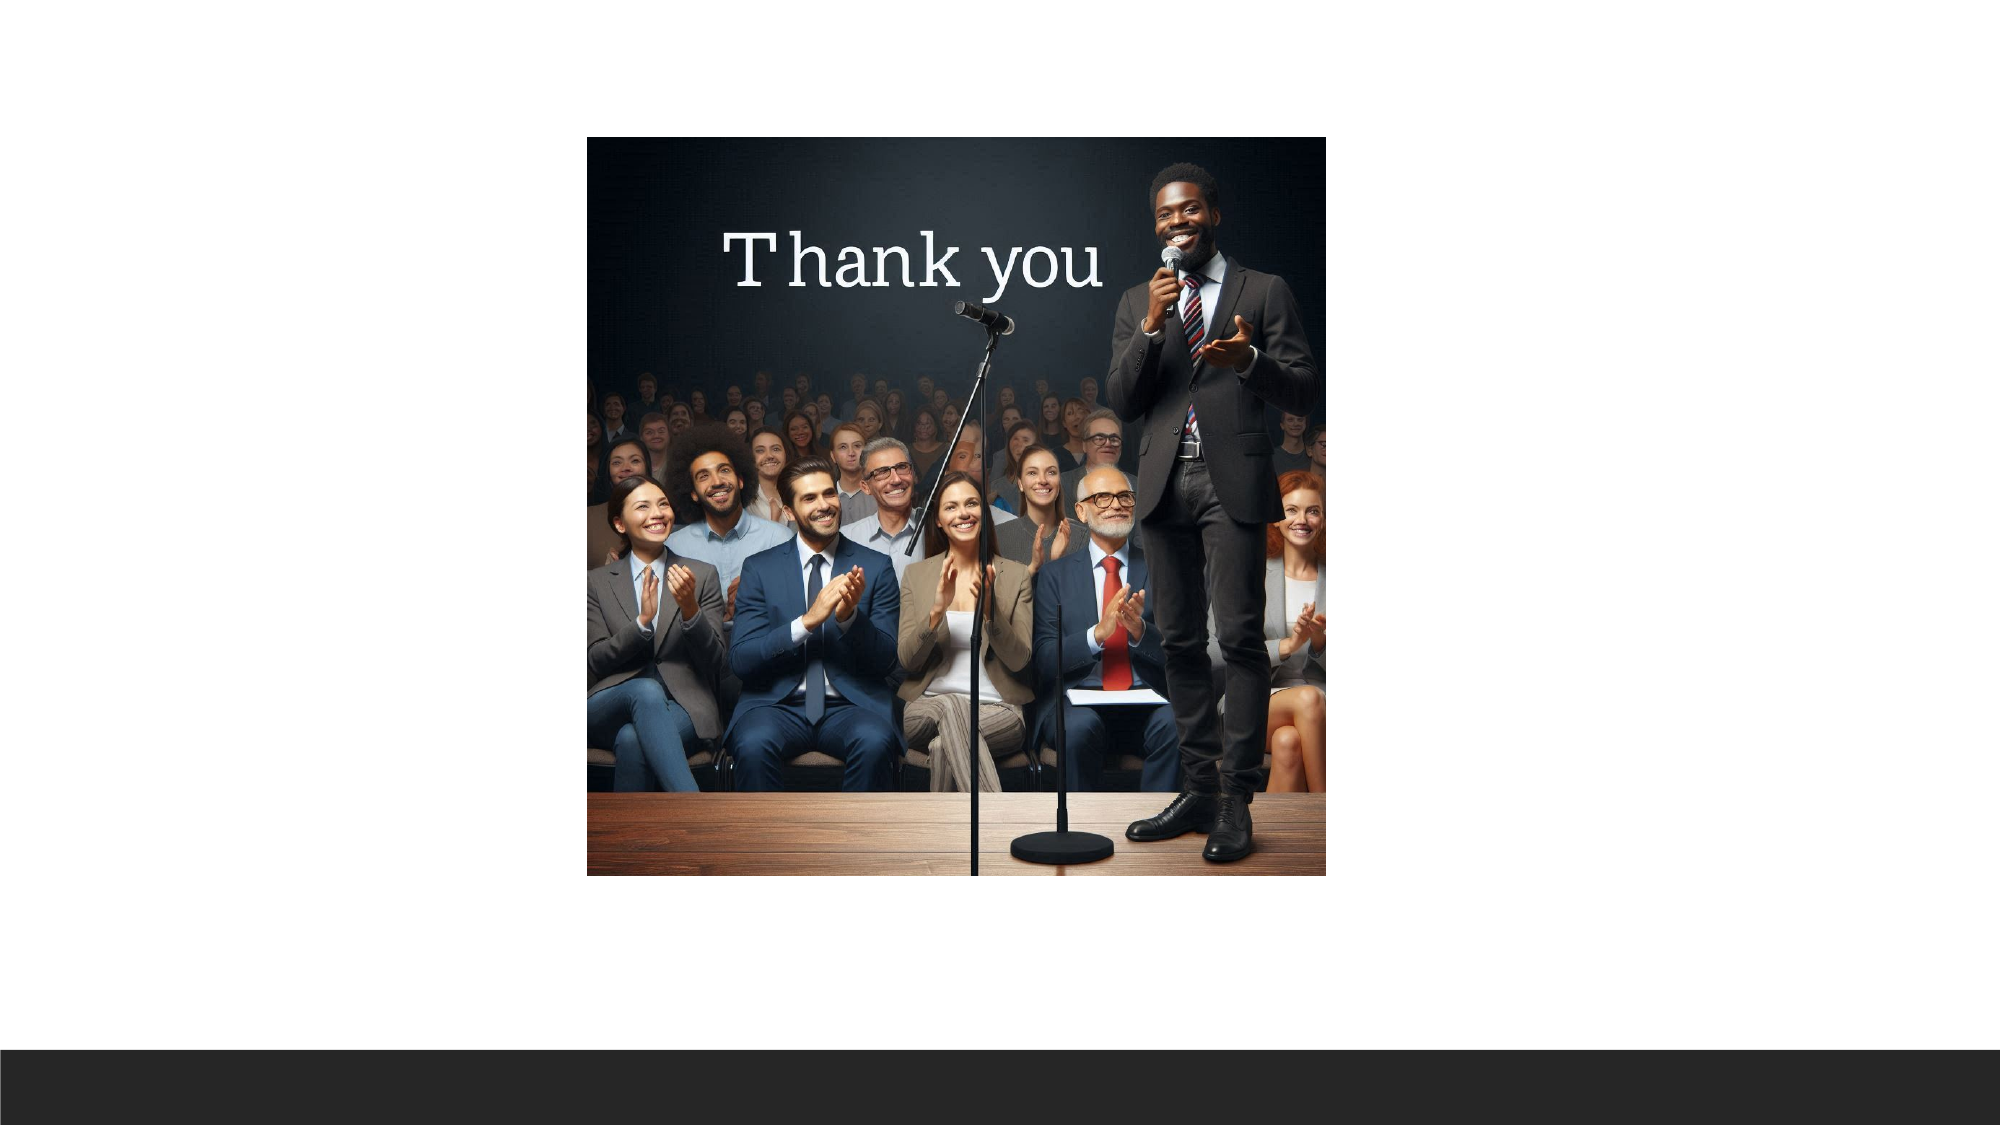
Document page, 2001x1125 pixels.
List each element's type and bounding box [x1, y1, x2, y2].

picture [586, 136, 1327, 877]
